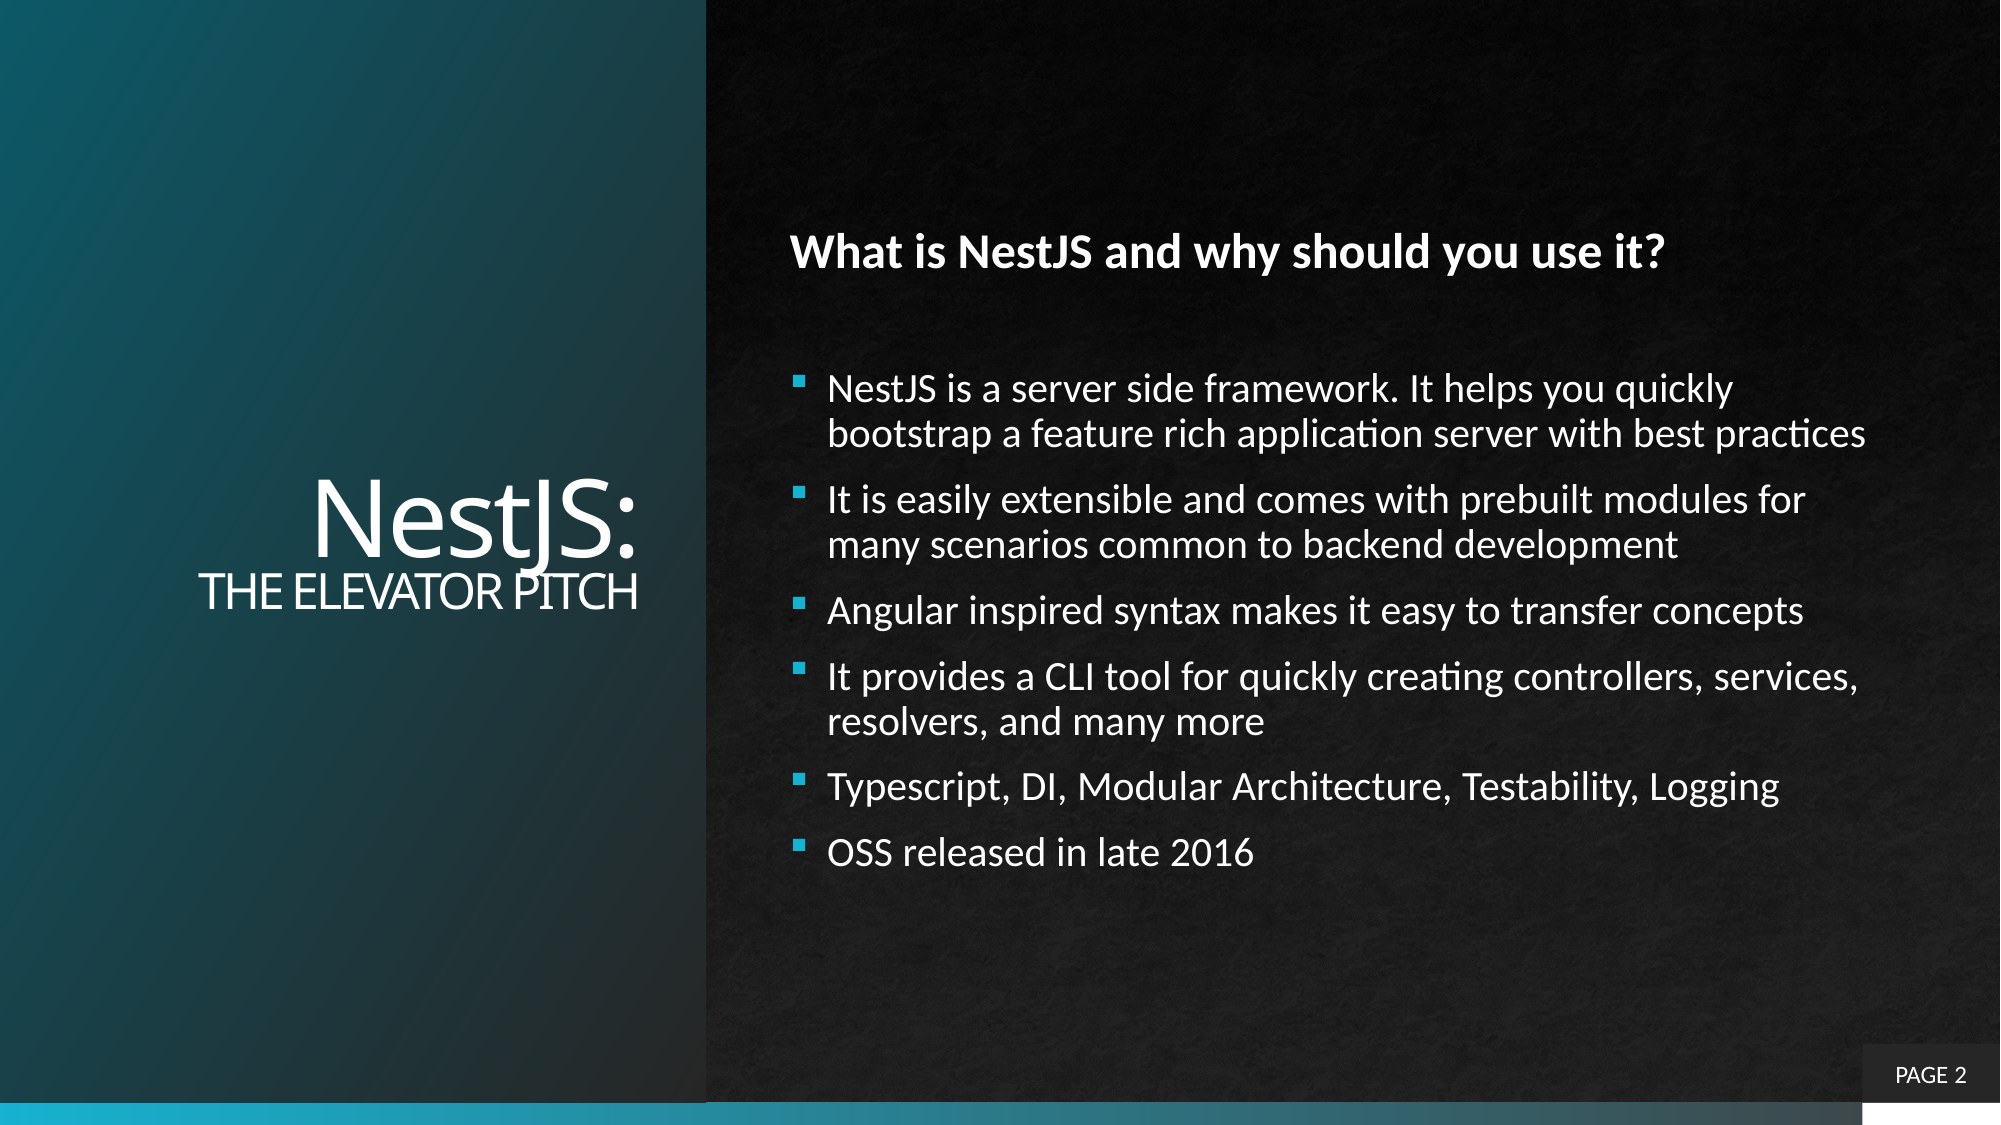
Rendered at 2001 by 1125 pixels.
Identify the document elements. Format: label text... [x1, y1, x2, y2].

title NestJS: THE ELEVATOR PITCH [0, 0, 707, 1103]
picture [707, 0, 2000, 1103]
slide_number PAGE 2 [1862, 1043, 2000, 1103]
list What is NestJS and why should you use it? NestJS is a server side framework. It helps you quickly bootstrap a feature rich application server with best practices It is easily extensible and comes with prebuilt modules for many scenarios common to backend development Angular inspired syntax makes it easy to transfer concepts It provides a CLI tool for quickly creating controllers, services, resolvers, and many more Typescript, DI, Modular Architecture, Testability, Logging OSS released in late 2016 [771, 59, 1915, 1042]
